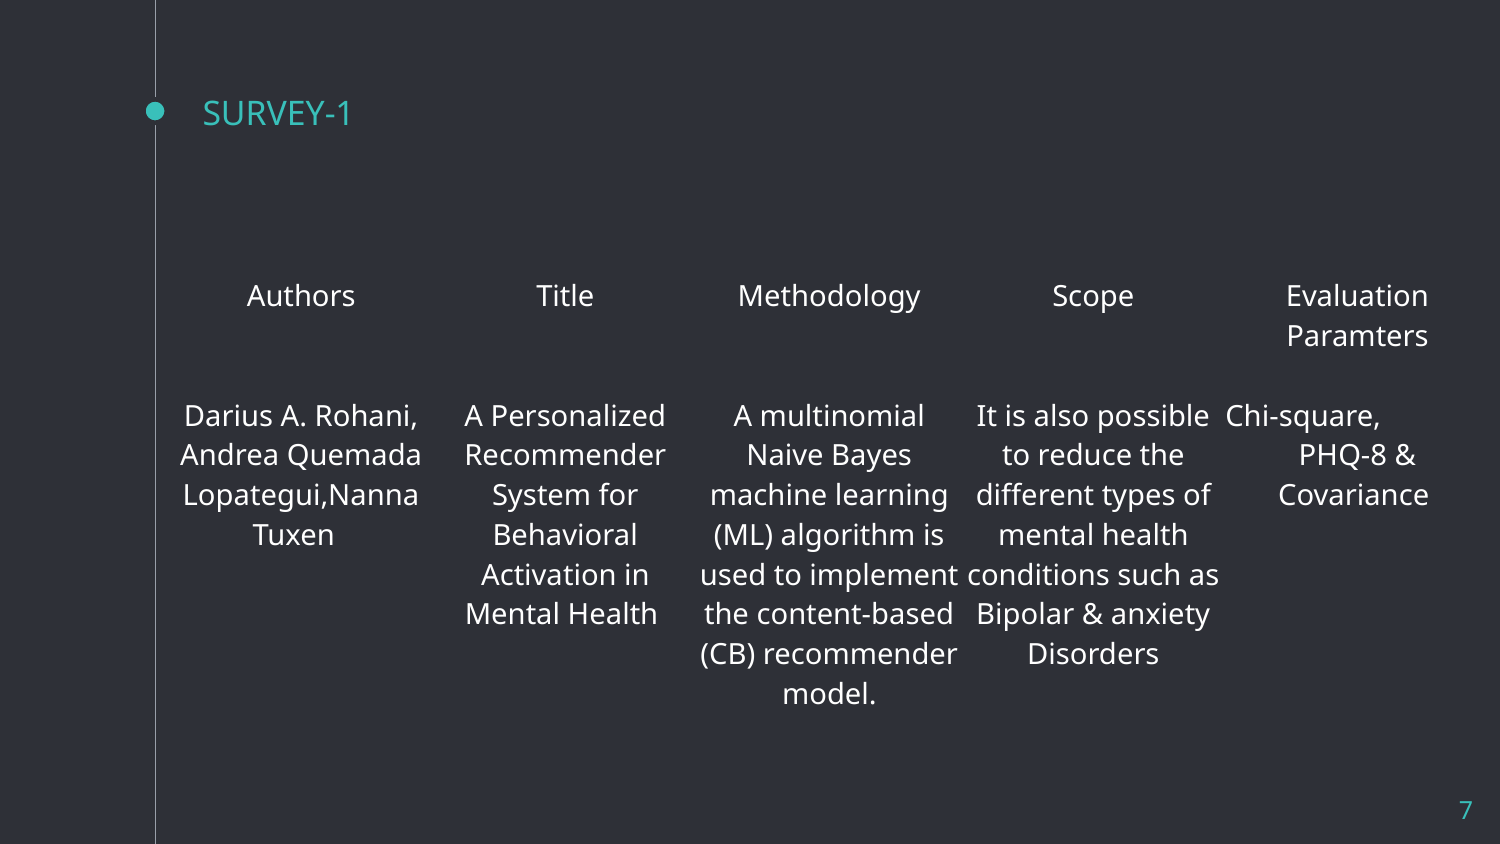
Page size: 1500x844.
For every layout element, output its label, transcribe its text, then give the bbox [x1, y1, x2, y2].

table_header Scope [961, 276, 1225, 355]
table_cell It is also possible to reduce the different types of mental health conditions such as Bipolar & anxiety Disorders [961, 355, 1225, 753]
table_cell A Personalized Recommender System for Behavioral Activation in Mental Health [433, 355, 697, 753]
table_cell A multinomial Naive Bayes machine learning (ML) algorithm is used to implement the content-based (CB) recommender model. [697, 355, 961, 753]
table_header Methodology [697, 276, 961, 355]
table_header Authors [169, 276, 433, 355]
table_header Title [433, 276, 697, 355]
table_cell Chi-square, PHQ-8 & Covariance [1225, 355, 1489, 753]
slide_number 7 [1442, 779, 1489, 839]
table_header Evaluation Paramters [1225, 276, 1489, 355]
table_cell Darius A. Rohani, Andrea Quemada Lopategui,Nanna Tuxen [169, 355, 433, 753]
title SURVEY-1 [187, 75, 1313, 147]
